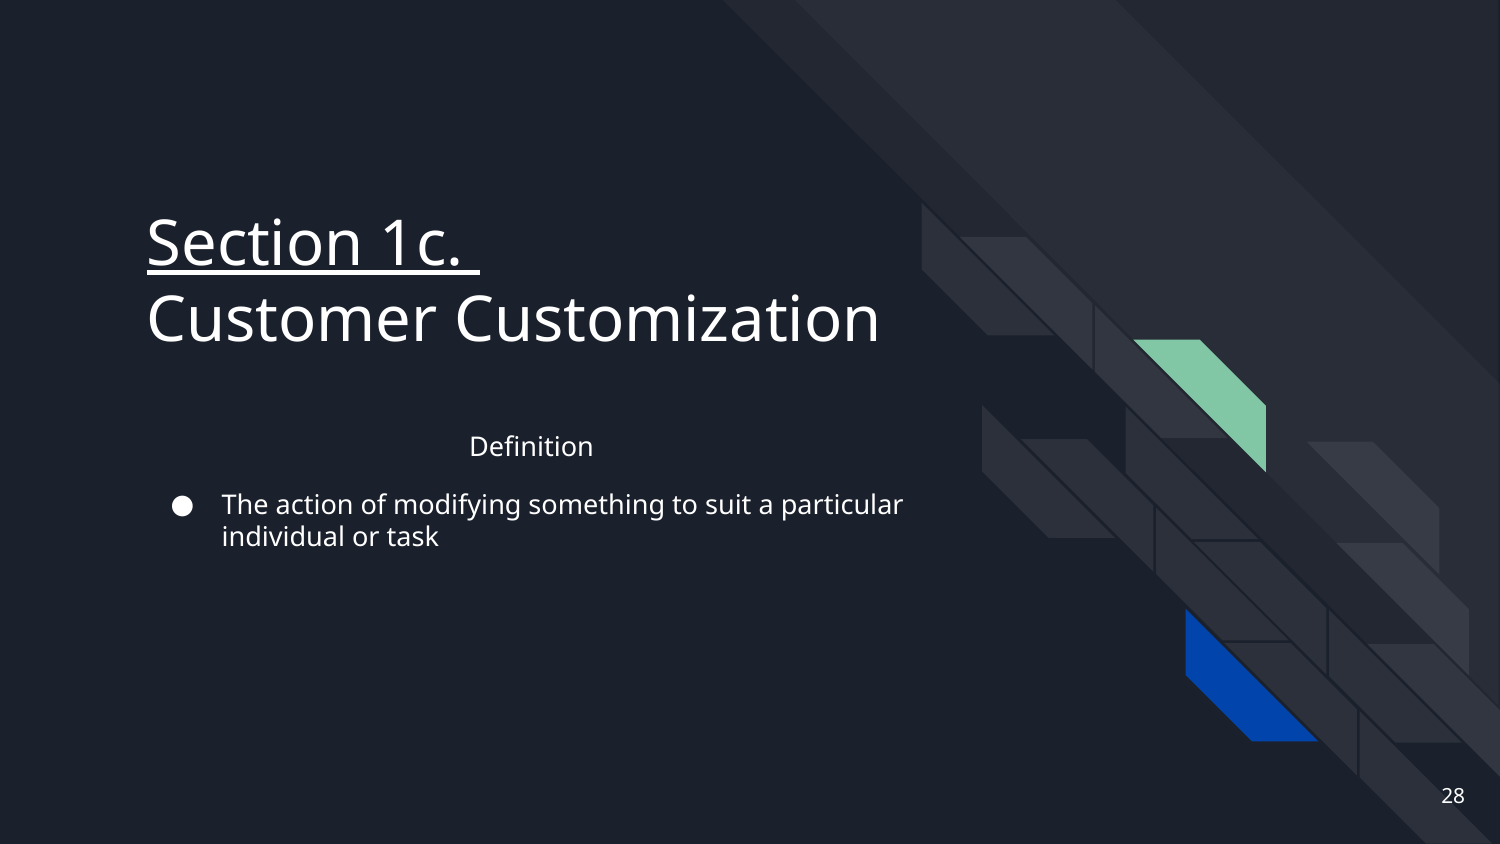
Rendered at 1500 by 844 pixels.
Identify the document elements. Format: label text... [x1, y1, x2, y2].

list Definition The action of modifying something to suit a particular individual or task [131, 414, 932, 673]
title Section 1c. Customer Customization [131, 187, 966, 401]
slide_number ‹#› [1389, 764, 1480, 830]
